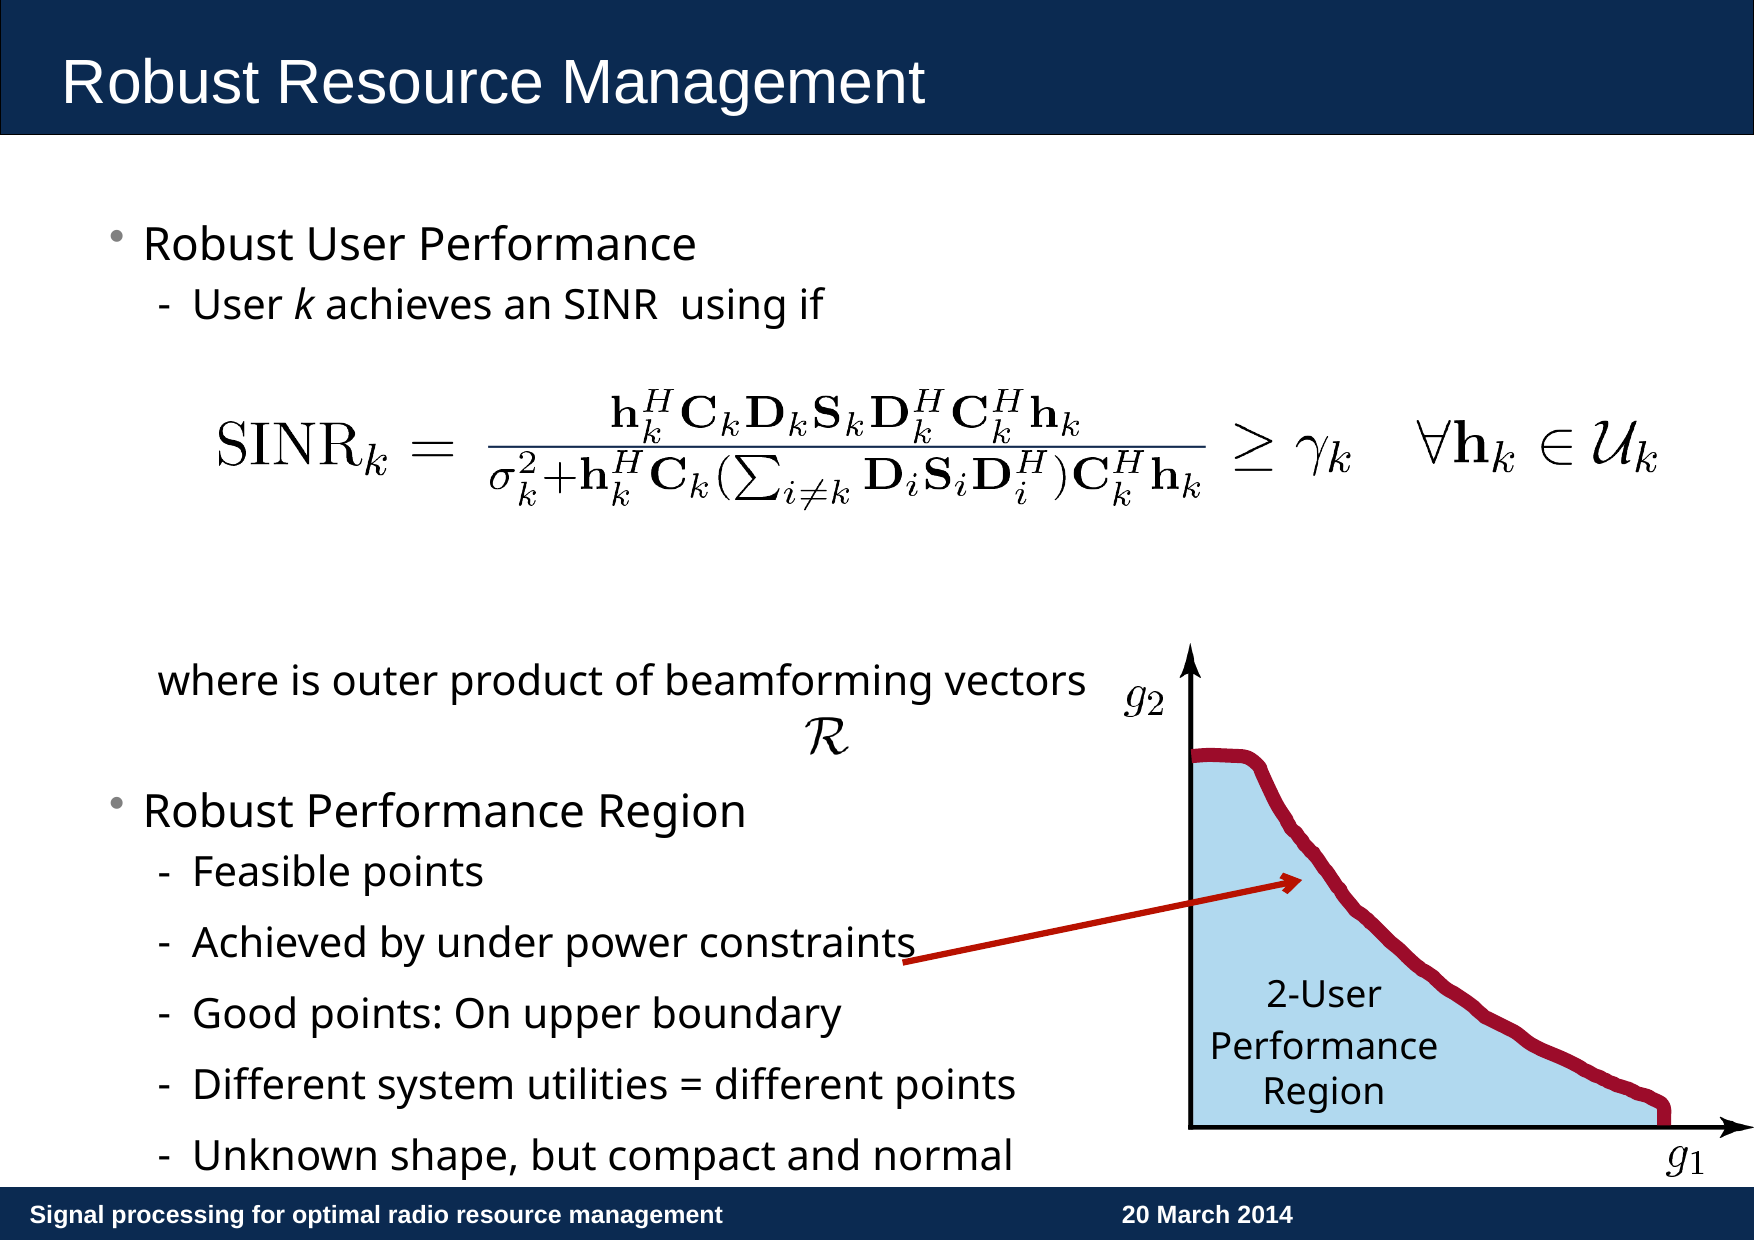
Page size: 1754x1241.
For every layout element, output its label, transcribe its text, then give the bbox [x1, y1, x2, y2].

footer 20 March 2014 [829, 1180, 1586, 1241]
slide_number Signal processing for optimal radio resource management [14, 1180, 771, 1241]
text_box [902, 879, 1303, 963]
picture [215, 382, 1657, 589]
picture [1122, 643, 1754, 1183]
title Robust Resource Management [61, 22, 1663, 135]
picture [790, 706, 866, 765]
